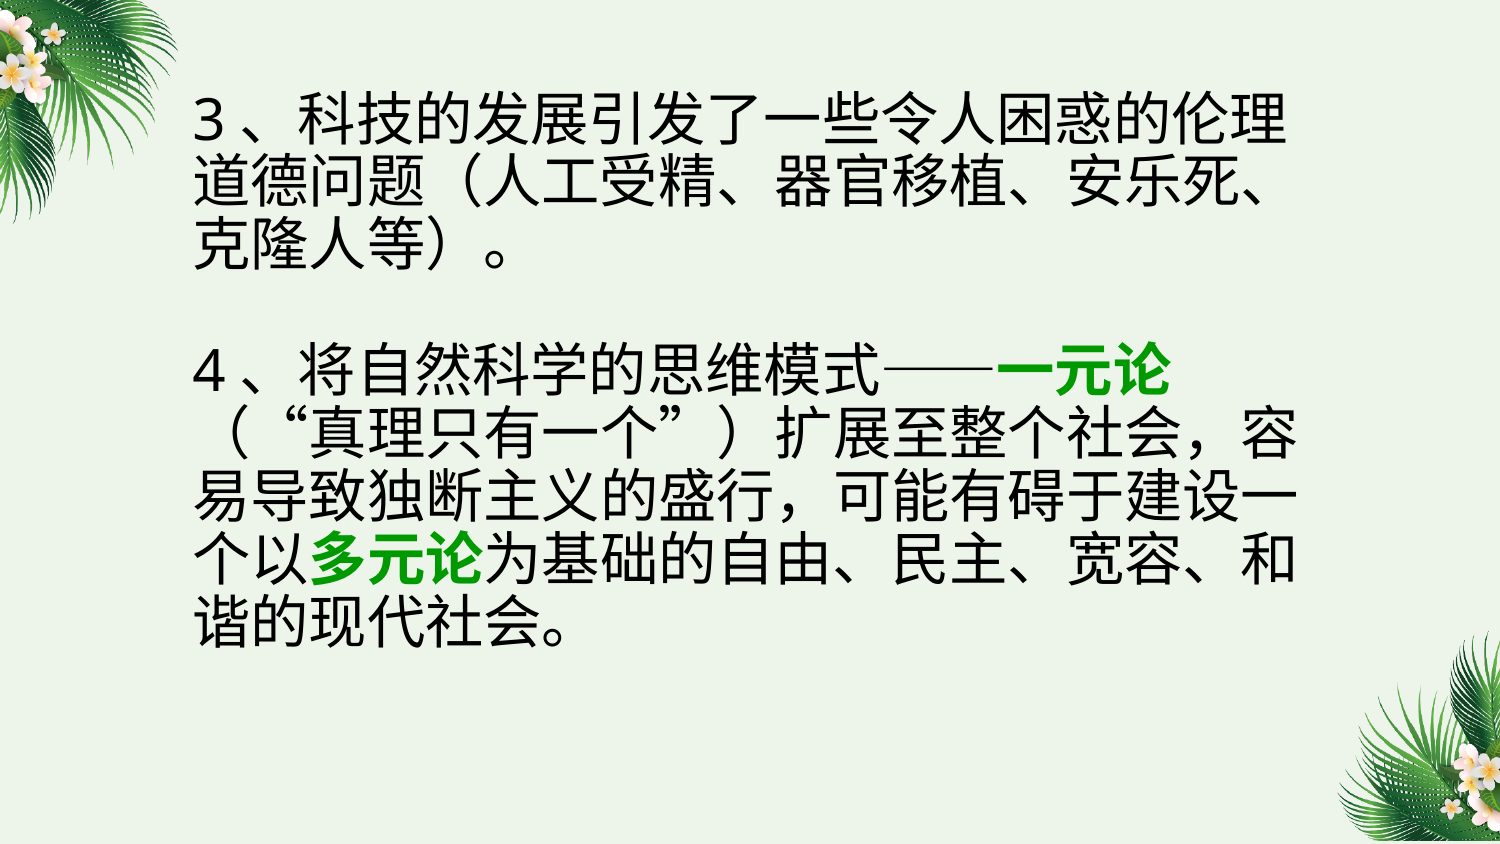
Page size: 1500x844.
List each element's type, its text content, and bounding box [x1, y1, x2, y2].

text_box 3、科技的发展引发了一些令人困惑的伦理道德问题（人工受精、器官移植、安乐死、克隆人等）。 4、将自然科学的思维模式——一元论（“真理只有一个”）扩展至整个社会，容易导致独断主义的盛行，可能有碍于建设一个以多元论为基础的自由、民主、宽容、和谐的现代社会。 [177, 82, 1352, 631]
picture [1336, 630, 1500, 841]
picture [0, 0, 178, 224]
